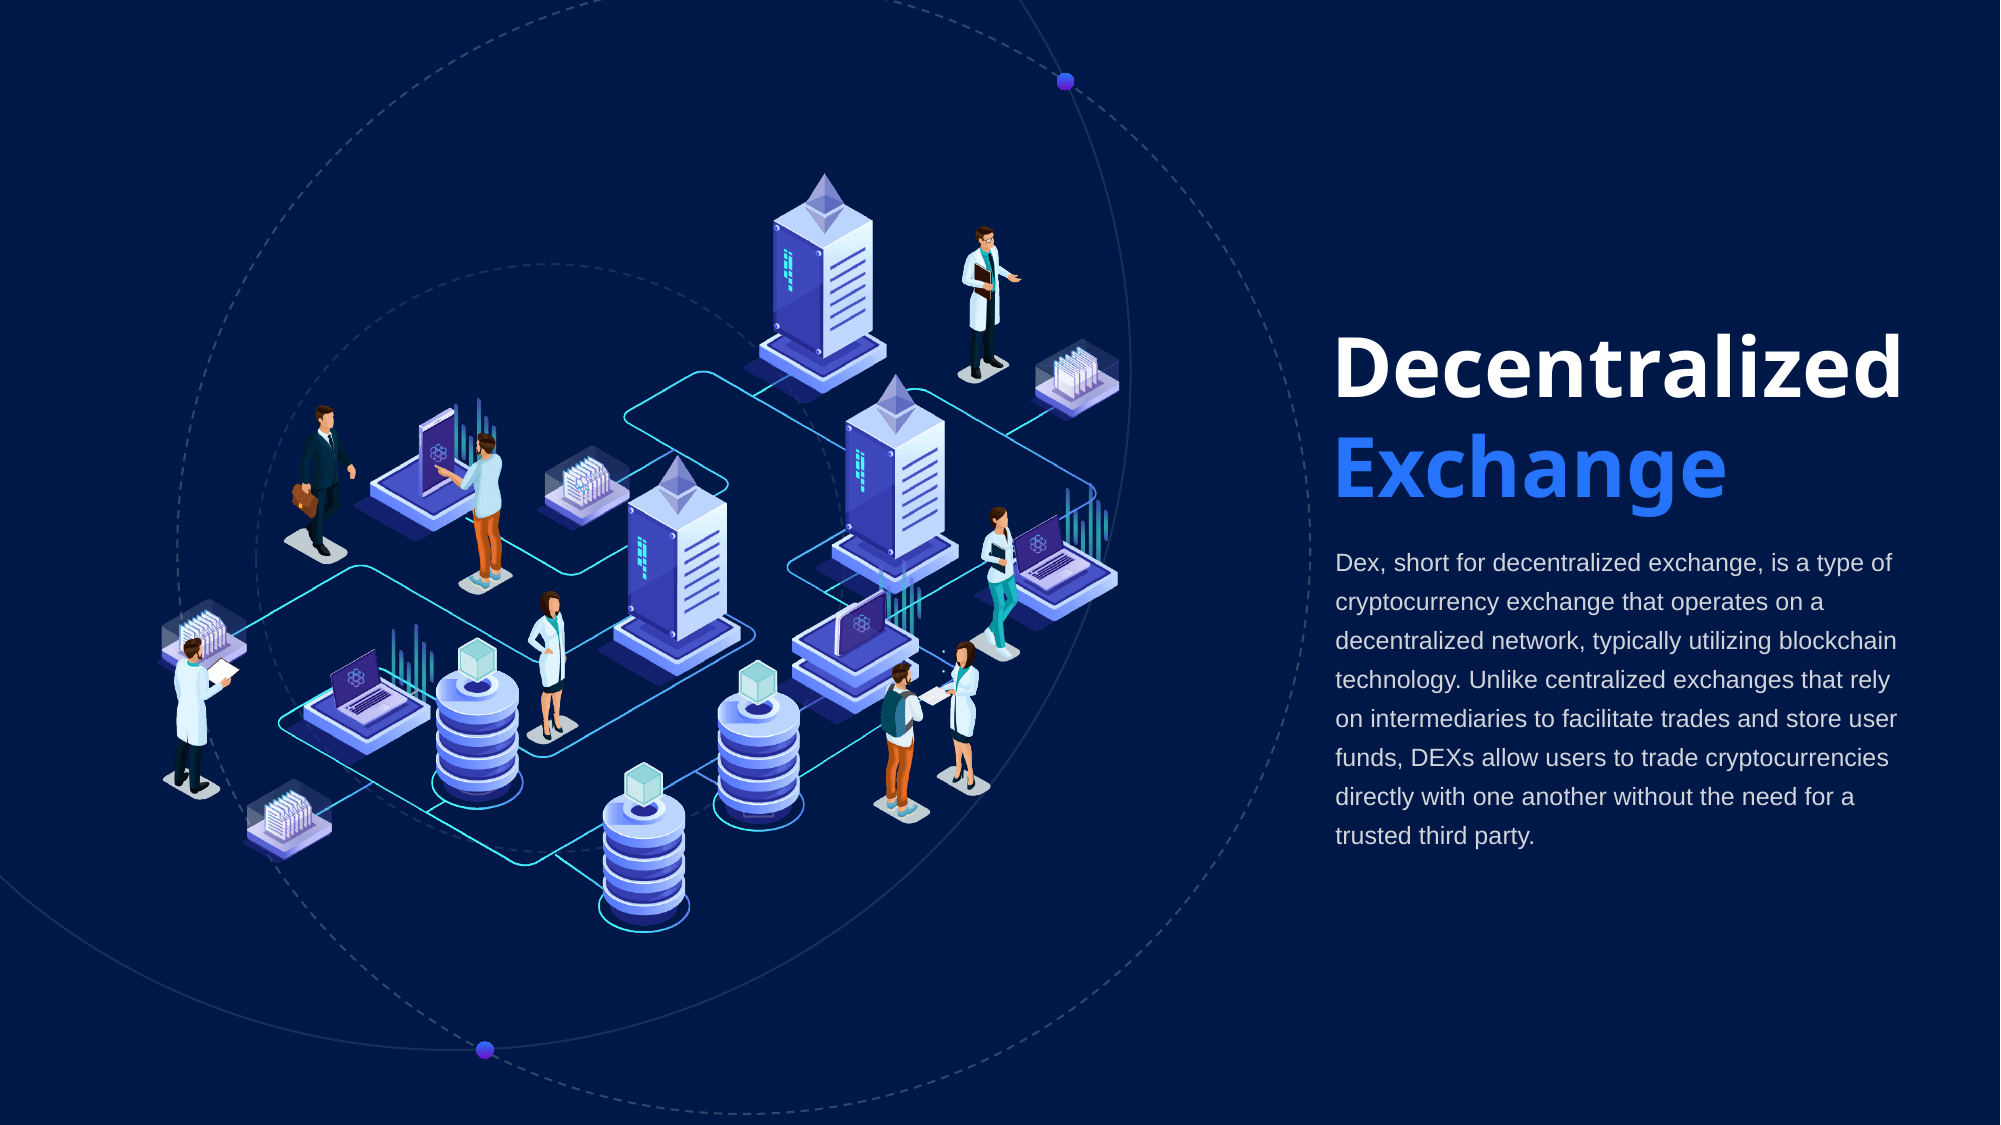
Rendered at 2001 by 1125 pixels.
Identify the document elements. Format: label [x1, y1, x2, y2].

picture [155, 168, 1122, 934]
text_box [1315, 306, 2000, 819]
